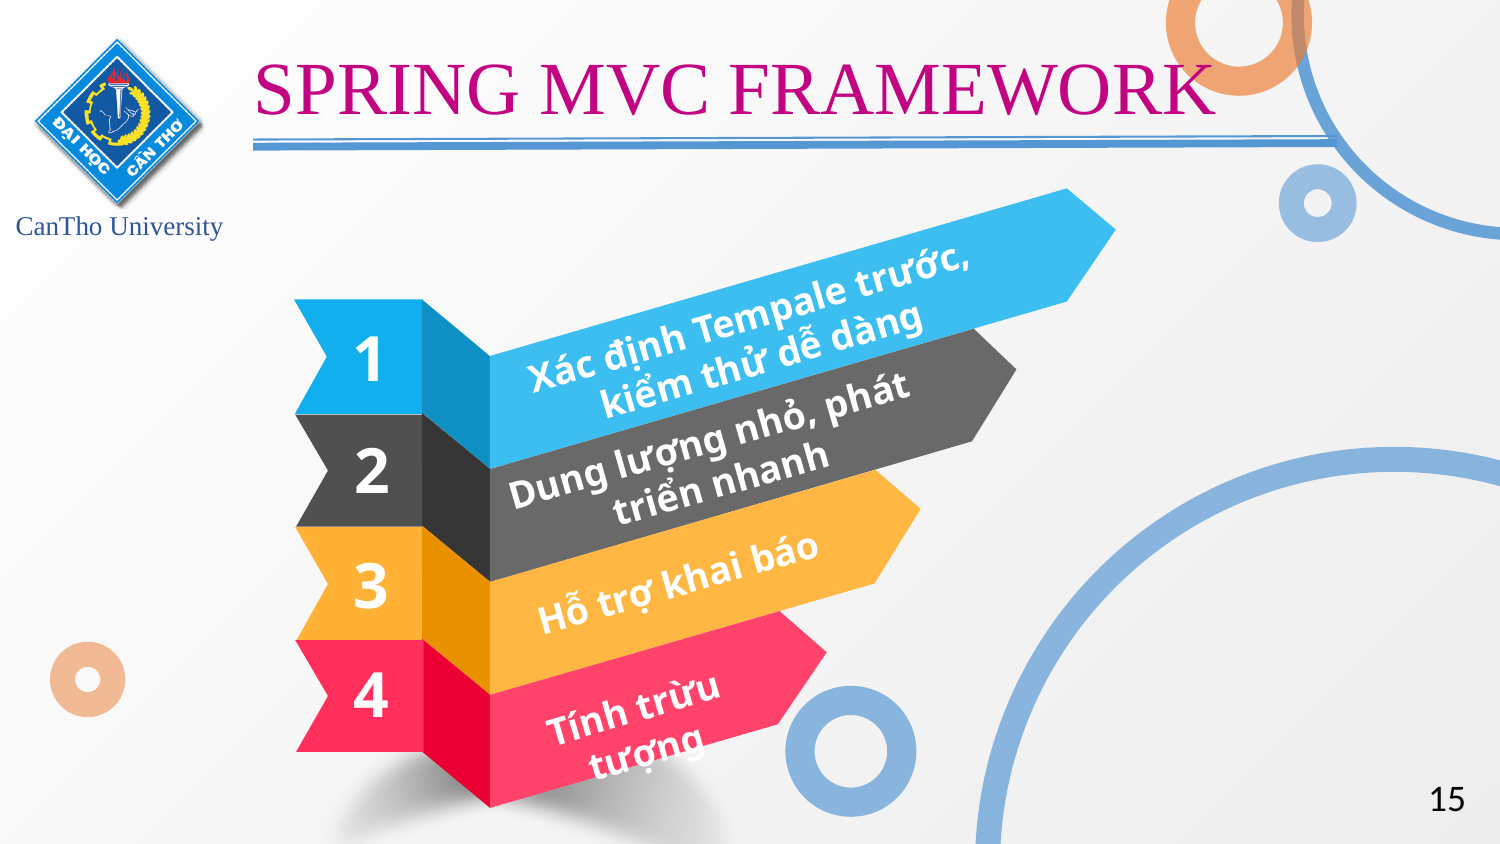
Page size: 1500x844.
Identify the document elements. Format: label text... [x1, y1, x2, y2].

text_box CanTho University [0, 200, 282, 249]
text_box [253, 135, 1338, 140]
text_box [253, 143, 1338, 147]
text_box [295, 328, 1017, 583]
text_box 15 [1412, 766, 1500, 827]
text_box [289, 611, 827, 844]
title SPRING MVC FRAMEWORK [238, 31, 1350, 213]
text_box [294, 188, 1116, 469]
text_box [295, 469, 921, 695]
picture [32, 36, 203, 207]
